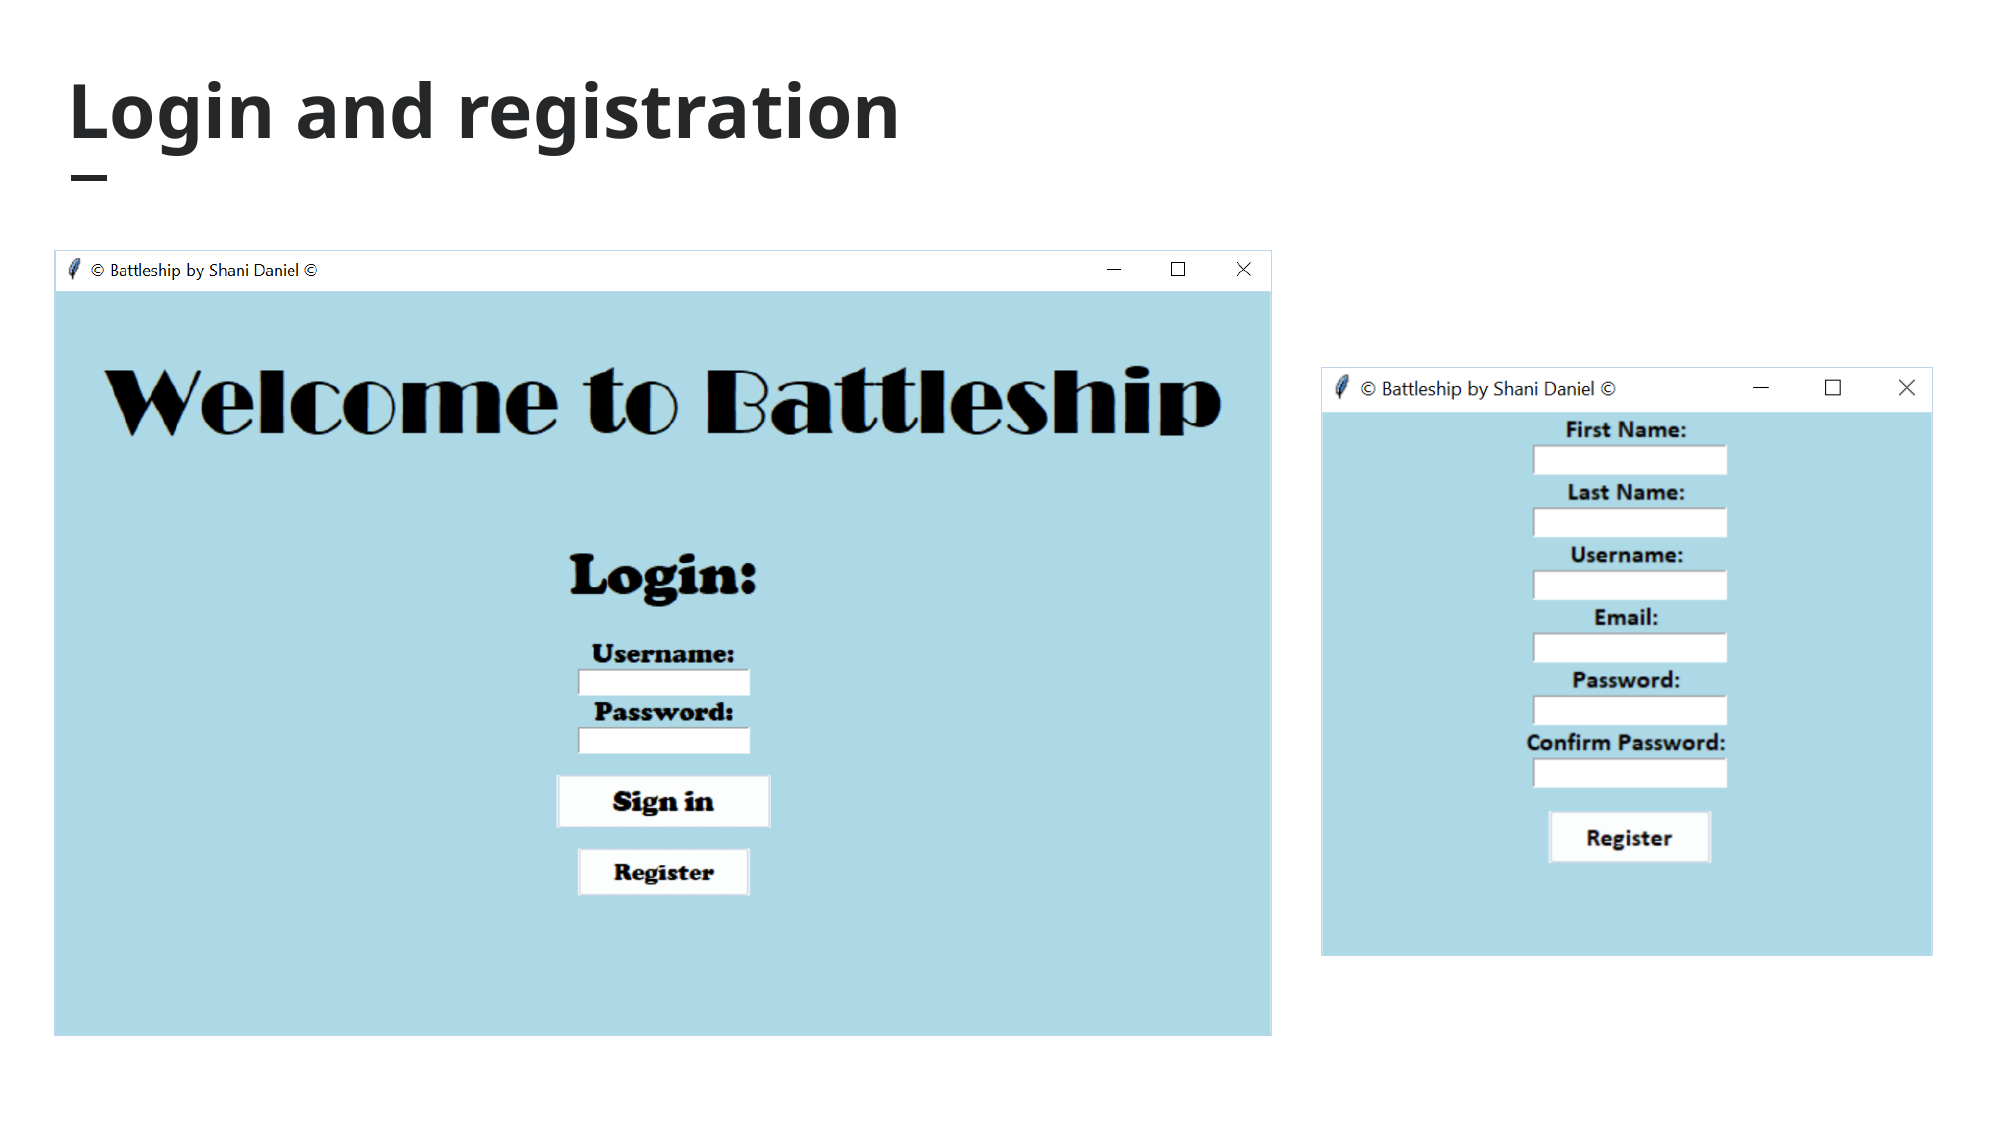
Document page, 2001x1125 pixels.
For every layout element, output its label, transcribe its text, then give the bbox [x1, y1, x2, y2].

text_box Login and registration [52, 48, 1232, 185]
picture [1322, 368, 1932, 956]
picture [55, 250, 1271, 1036]
